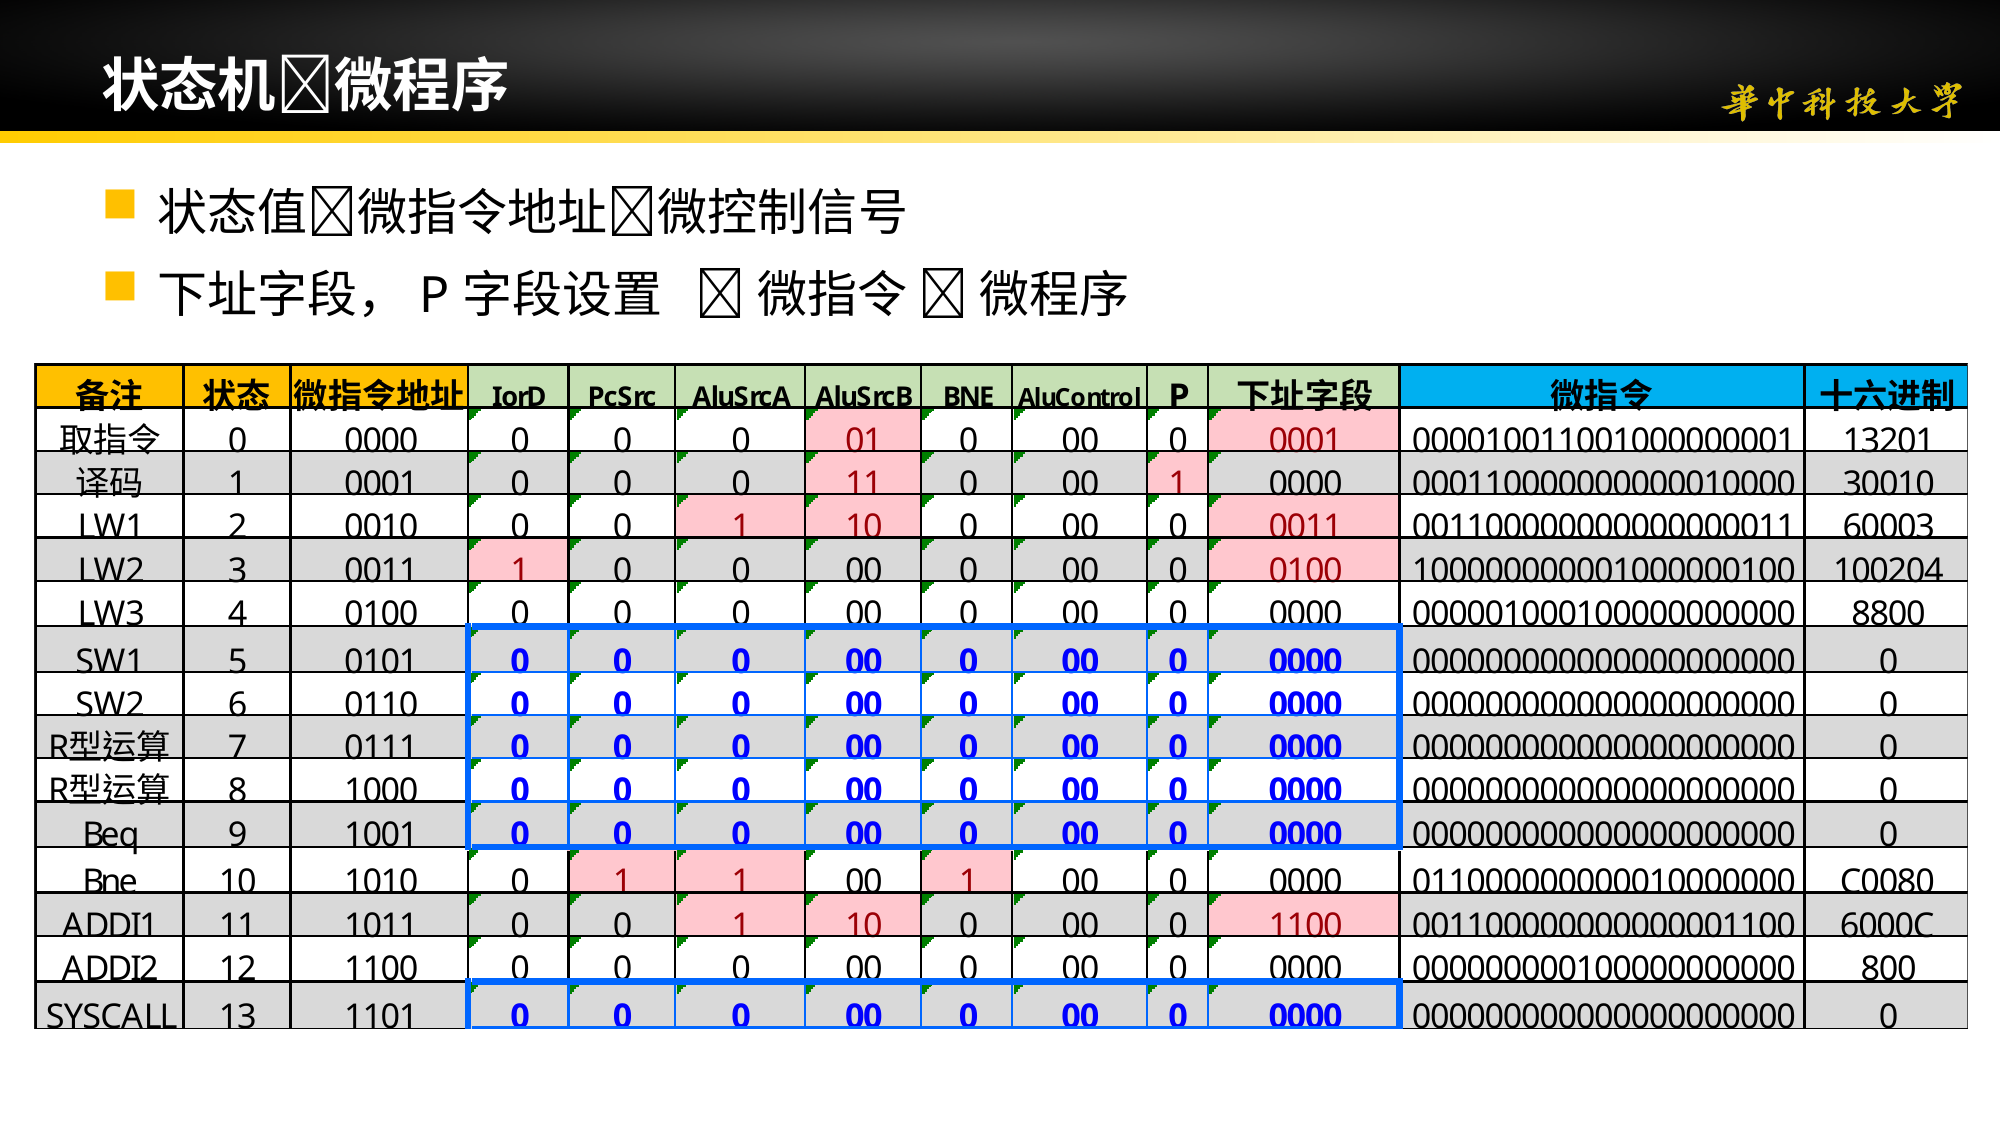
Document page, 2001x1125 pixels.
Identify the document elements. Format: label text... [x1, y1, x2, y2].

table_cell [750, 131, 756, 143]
list 状态值微指令地址微控制信号 下址字段，P字段设置  微指令  微程序 [86, 160, 1885, 360]
text_box [633, 131, 638, 143]
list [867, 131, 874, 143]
title 状态机微程序 [86, 34, 1887, 131]
picture [0, 0, 2000, 131]
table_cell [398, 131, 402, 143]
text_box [34, 363, 1971, 1031]
text_box S6 [516, 131, 520, 143]
